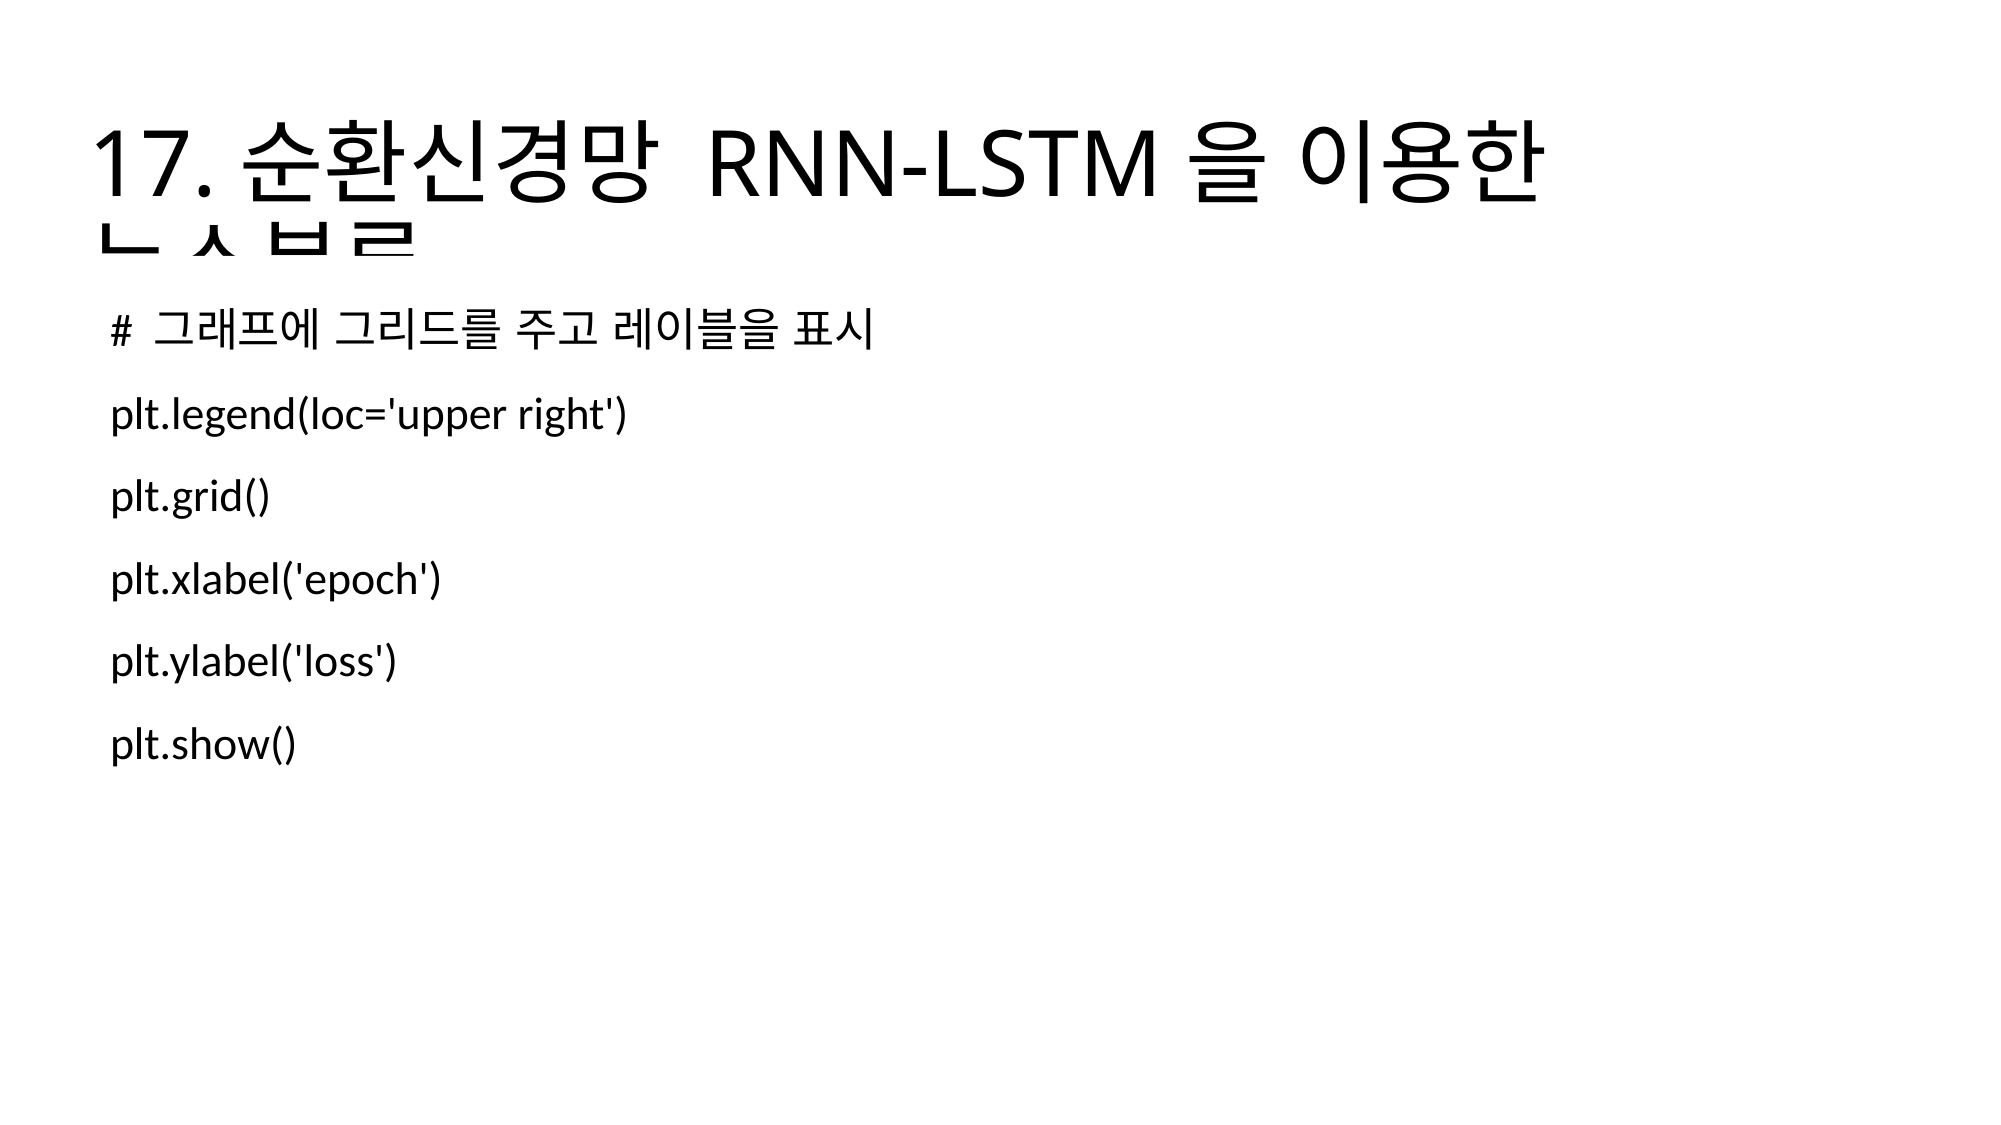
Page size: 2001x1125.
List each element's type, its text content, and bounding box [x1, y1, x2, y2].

text_box # 그래프에 그리드를 주고 레이블을 표시 plt.legend(loc='upper right') plt.grid() plt.xlabel('epoch') plt.ylabel('loss') plt.show() [92, 255, 1908, 786]
title 17.순환신경망 RNN-LSTM을 이용한 뉴스분류 [68, 97, 1932, 223]
